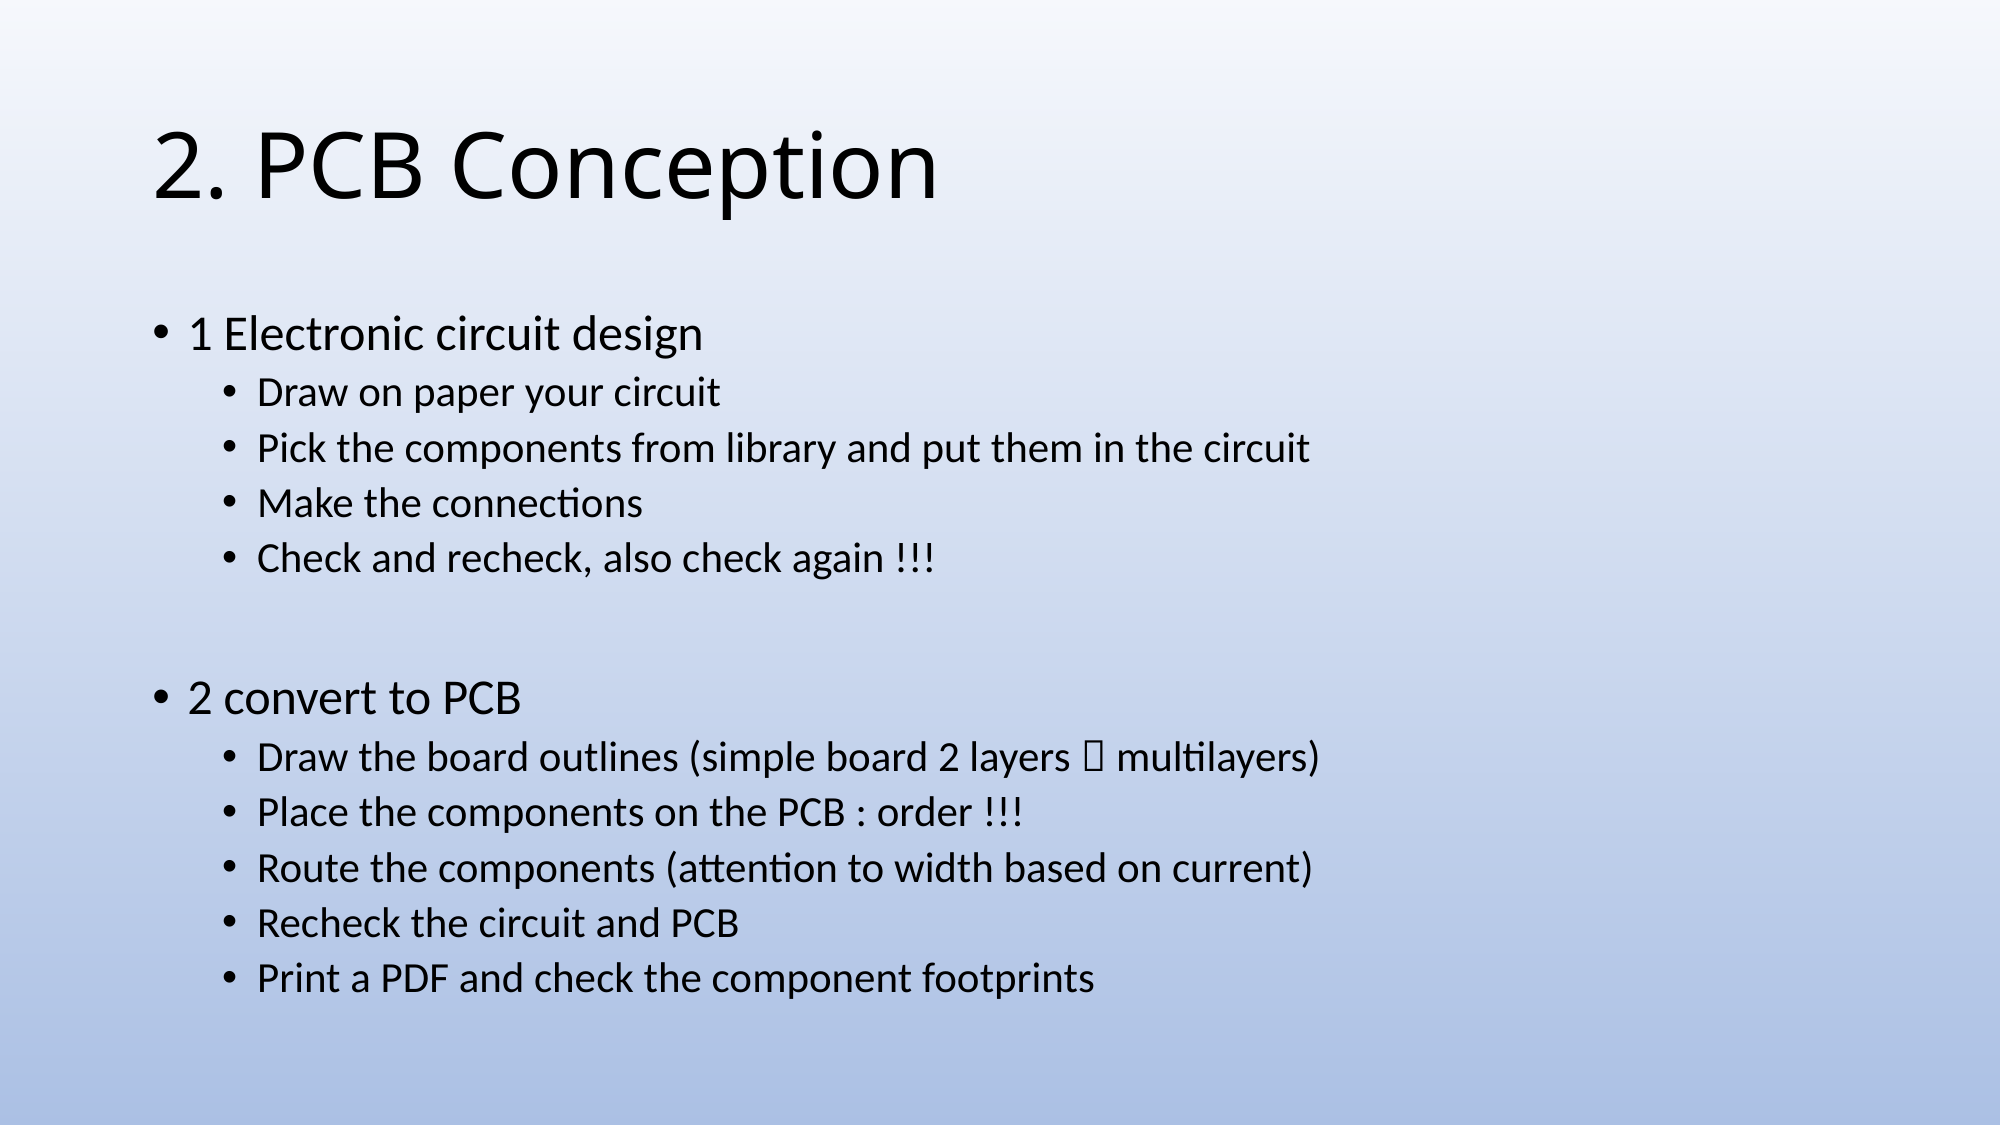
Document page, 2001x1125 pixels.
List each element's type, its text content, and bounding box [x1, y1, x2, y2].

list 1 Electronic circuit design Draw on paper your circuit Pick the components from library and put them in the circuit Make the connections Check and recheck, also check again !!! 2 convert to PCB Draw the board outlines (simple board 2 layers  multilayers) Place the components on the PCB : order !!! Route the components (attention to width based on current) Recheck the circuit and PCB Print a PDF and check the component footprints [137, 299, 1774, 1014]
title 2. PCB Conception [137, 59, 1863, 278]
